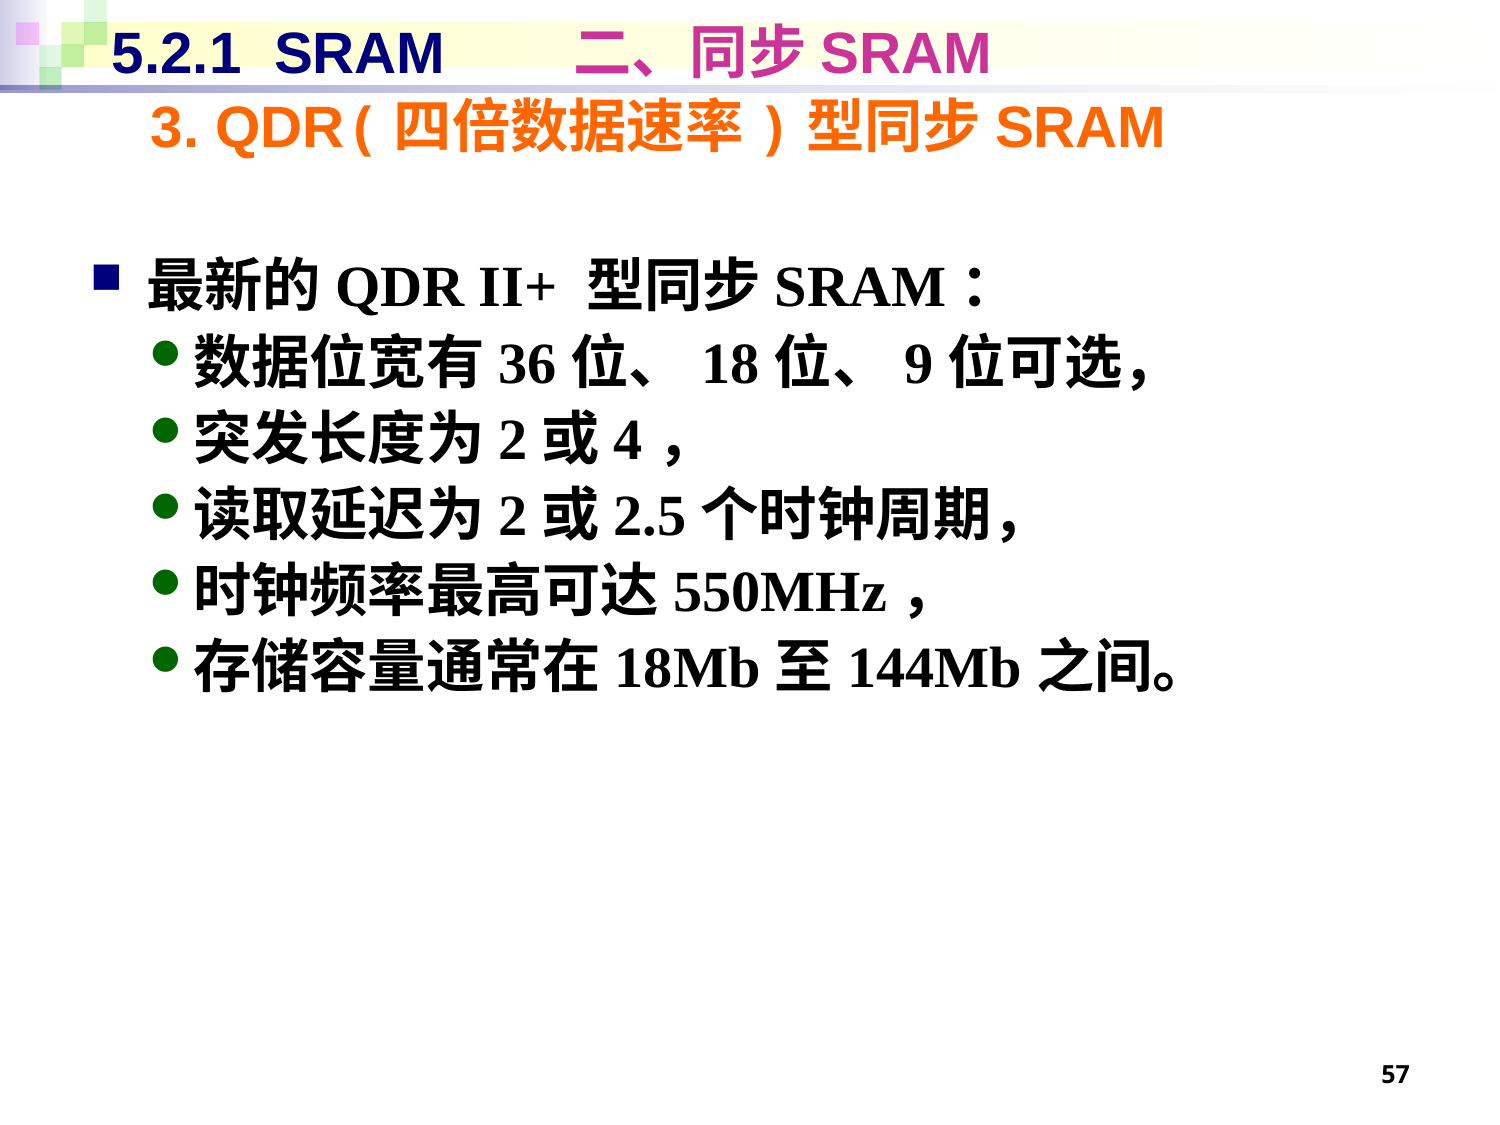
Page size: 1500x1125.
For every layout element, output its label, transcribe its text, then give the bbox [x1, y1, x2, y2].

list 最新的QDR II+ 型同步SRAM： 数据位宽有36位、18位、9位可选， 突发长度为2或4， 读取延迟为2或2.5个时钟周期， 时钟频率最高可达550MHz， 存储容量通常在18Mb至144Mb之间。 [74, 240, 1448, 1083]
title 5.2.1 SRAM 二、同步SRAM [96, 6, 1448, 94]
text_box 3. QDR(四倍数据速率)型同步SRAM [135, 81, 1447, 168]
slide_number 57 [1074, 1046, 1426, 1101]
